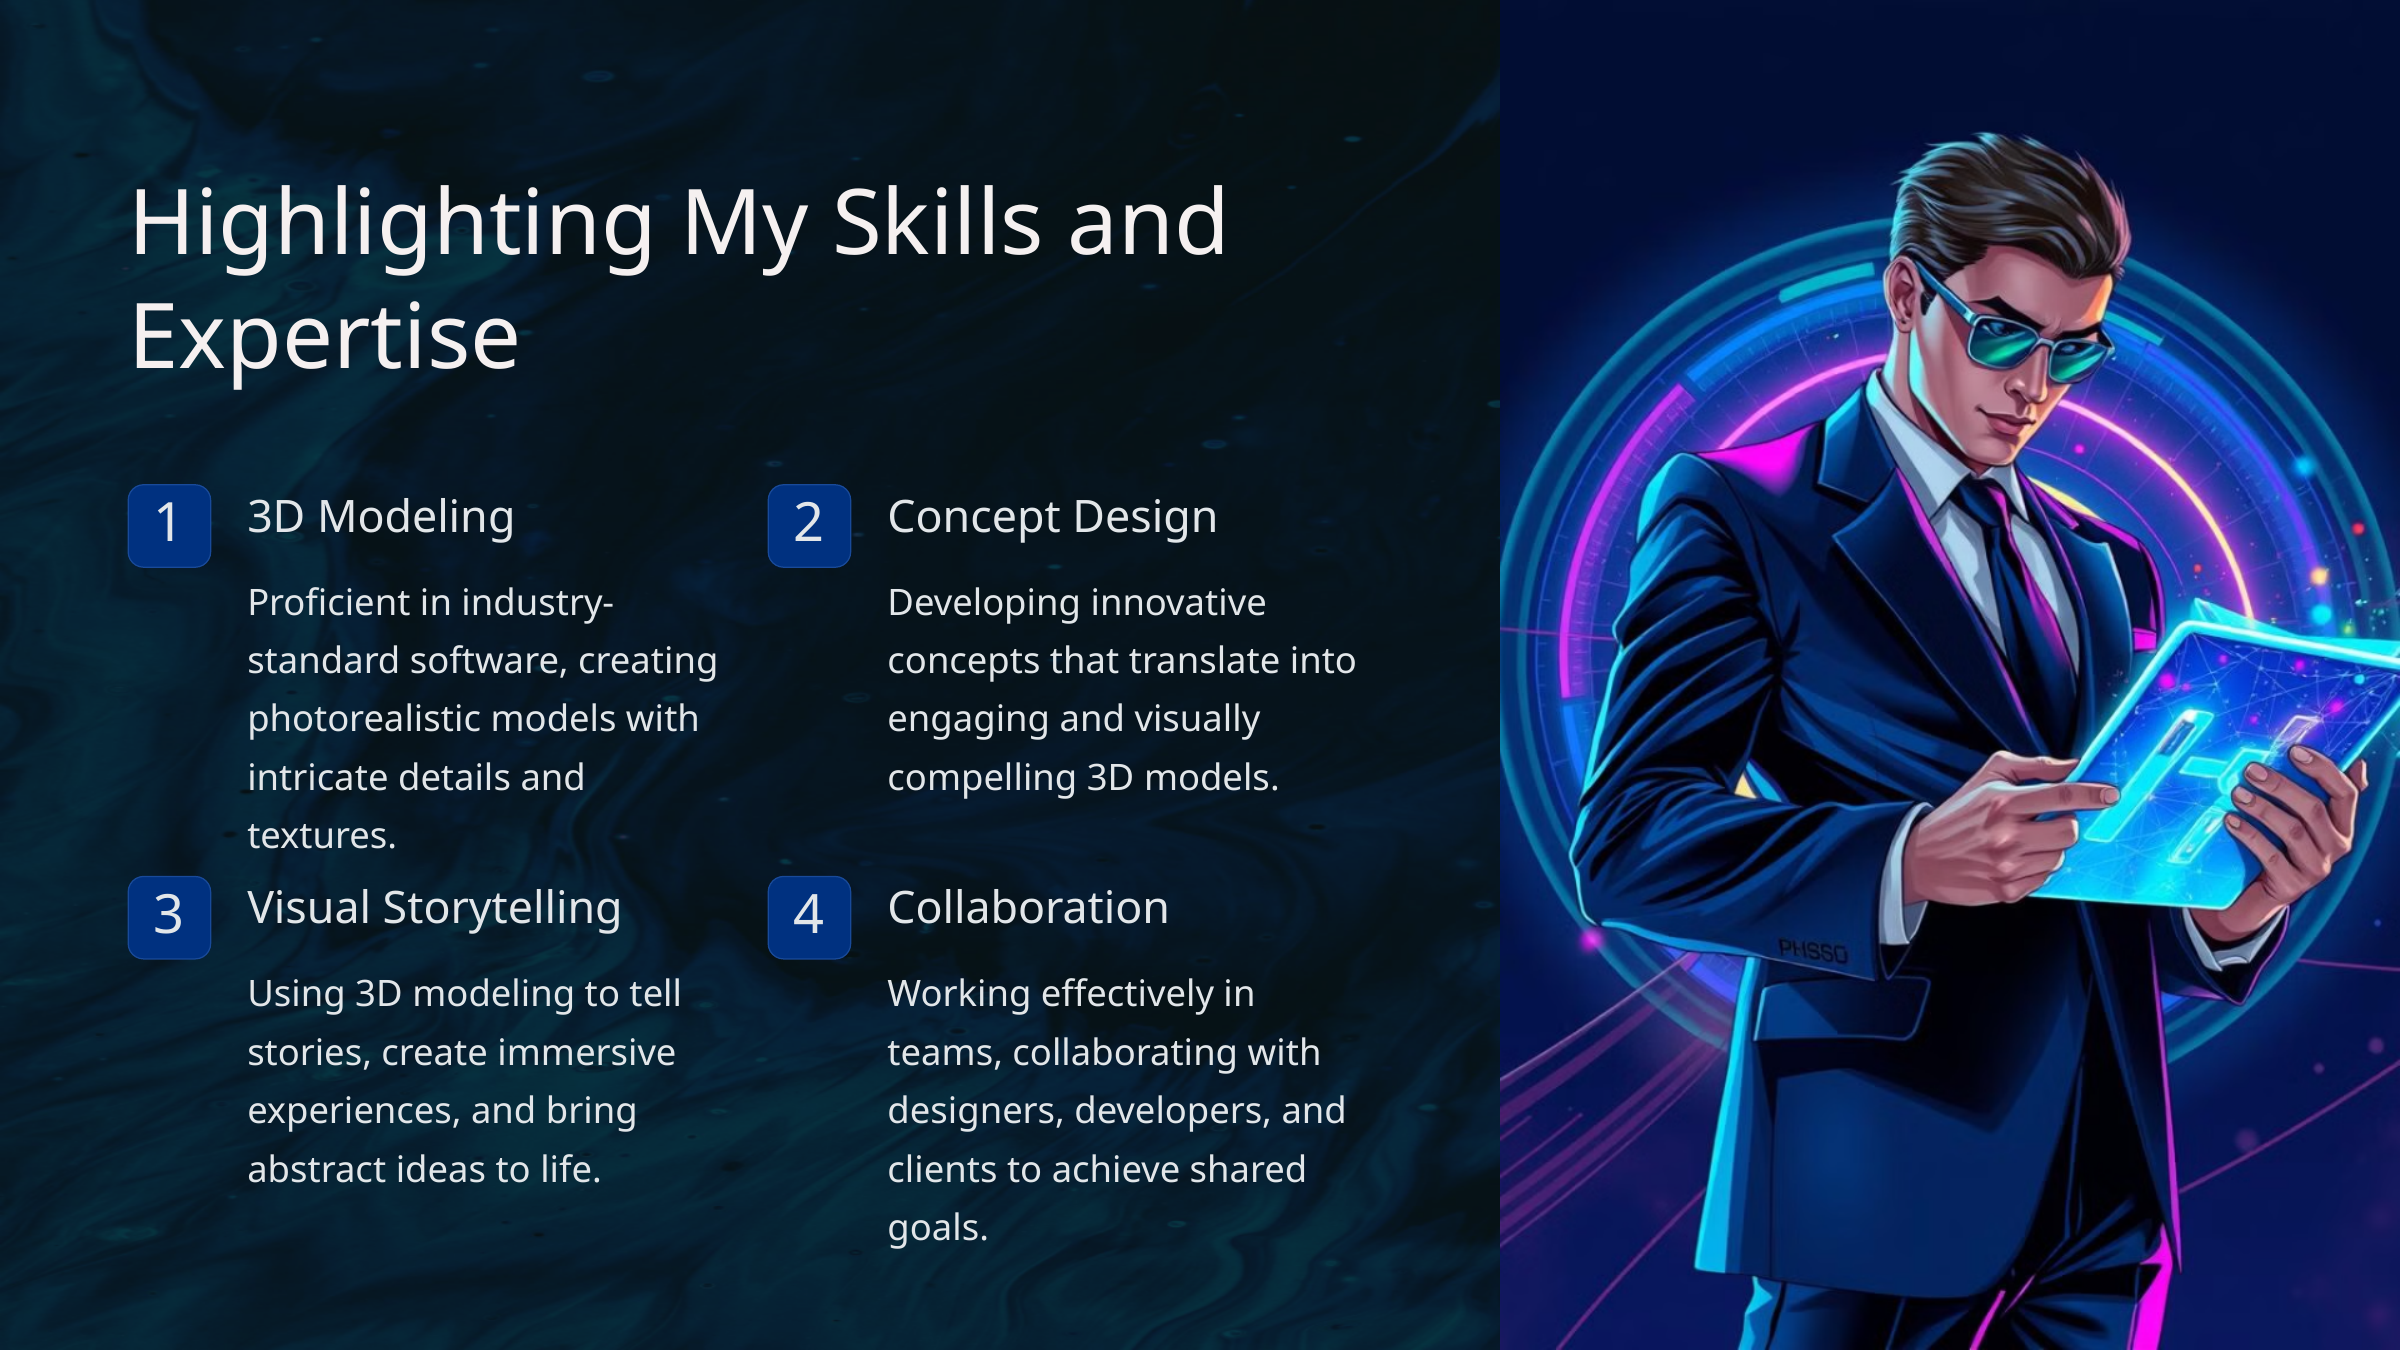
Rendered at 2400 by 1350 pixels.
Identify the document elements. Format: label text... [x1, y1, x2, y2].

text_box Developing innovative concepts that translate into engaging and visually compelling 3D models. [887, 564, 1372, 799]
text_box 3D Modeling [247, 484, 706, 543]
text_box Collaboration [887, 876, 1346, 934]
text_box 2 [794, 498, 825, 554]
text_box [768, 484, 851, 568]
text_box Working effectively in teams, collaborating with designers, developers, and clients to achieve shared goals. [887, 955, 1372, 1191]
text_box 1 [156, 498, 183, 554]
text_box 4 [794, 890, 825, 946]
text_box [128, 876, 211, 959]
text_box [128, 484, 211, 568]
text_box 3 [154, 890, 185, 946]
text_box Highlighting My Skills and Expertise [128, 159, 1372, 389]
text_box Visual Storytelling [247, 876, 706, 934]
text_box [768, 876, 851, 959]
text_box Proficient in industry-standard software, creating photorealistic models with intricate details and textures. [247, 564, 732, 799]
text_box Concept Design [887, 484, 1346, 543]
text_box Using 3D modeling to tell stories, create immersive experiences, and bring abstract ideas to life. [247, 955, 732, 1191]
picture [0, 0, 2400, 1350]
